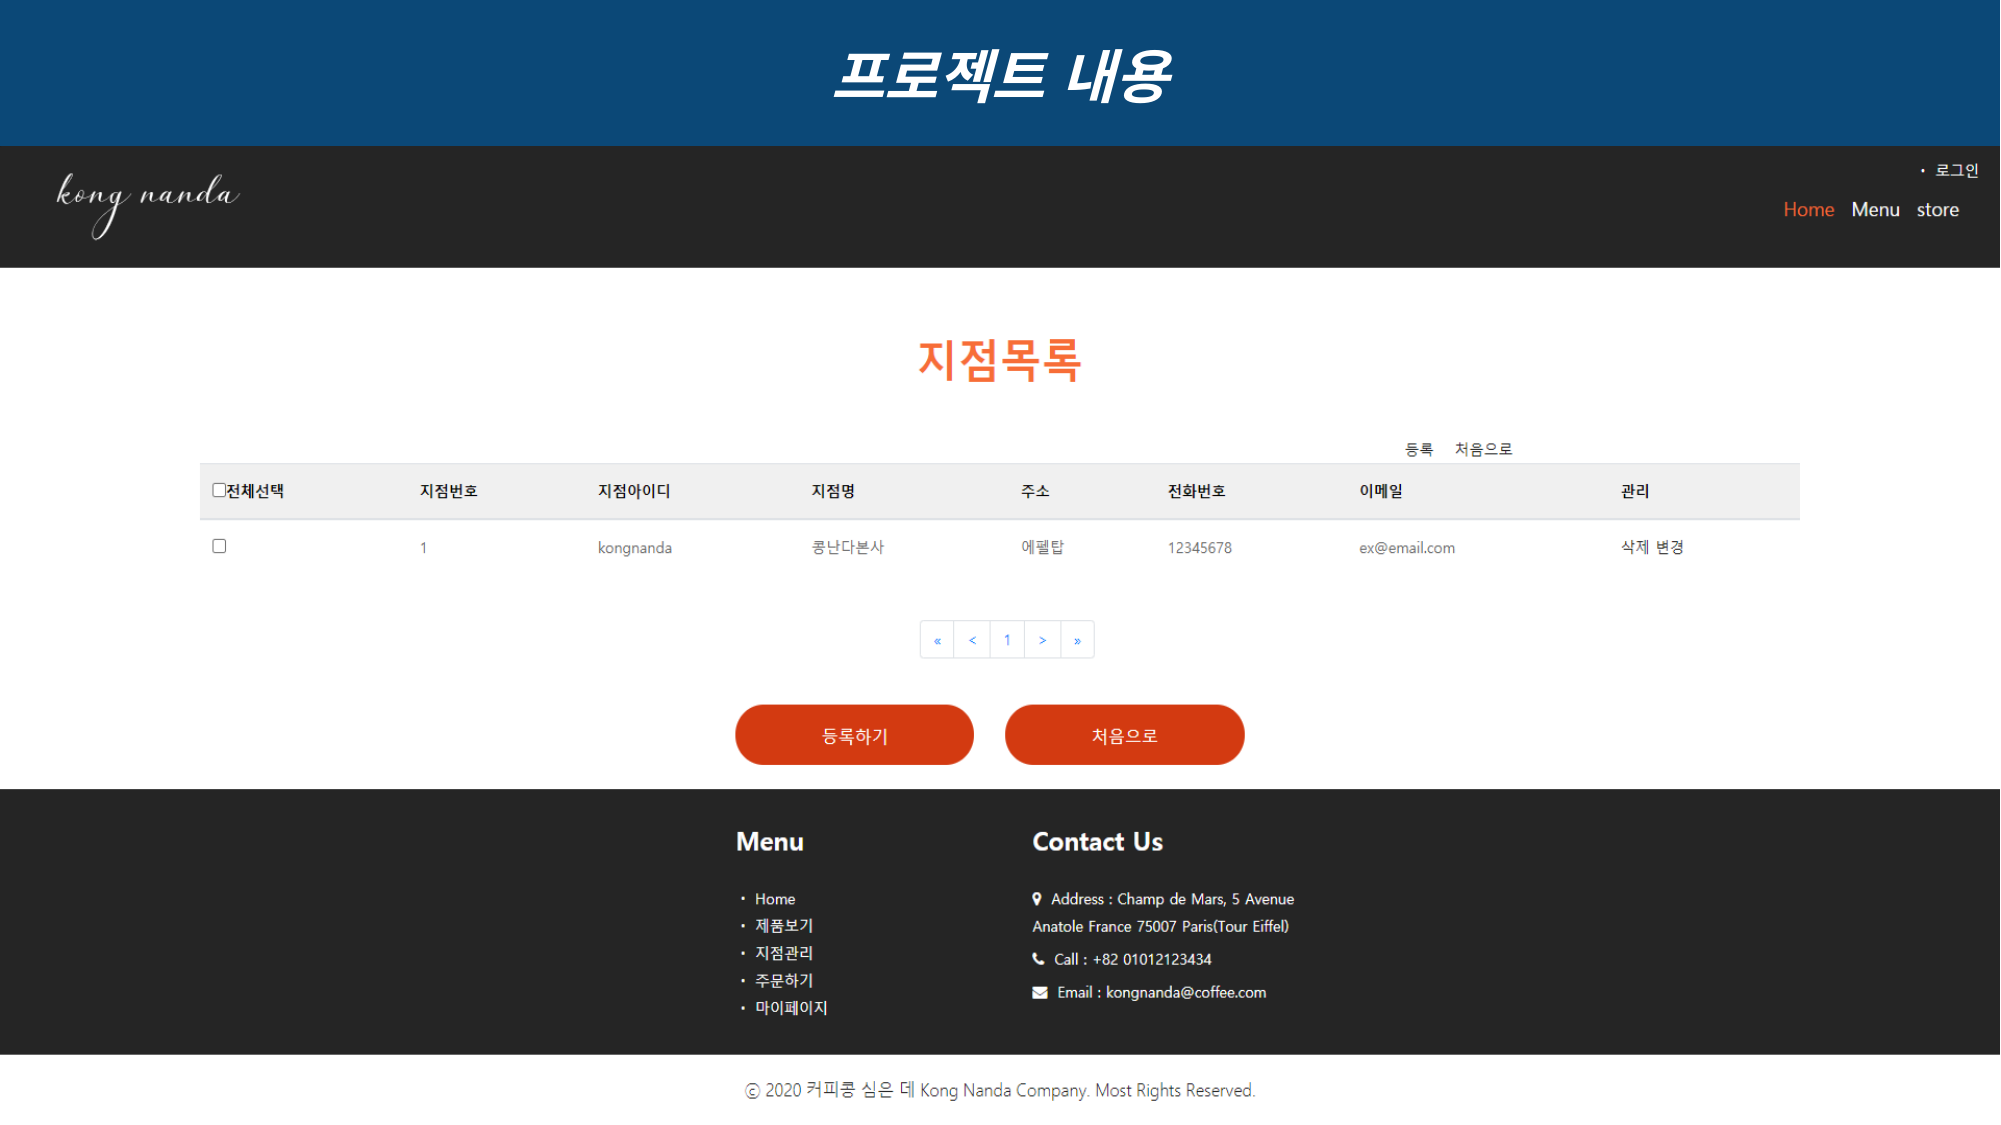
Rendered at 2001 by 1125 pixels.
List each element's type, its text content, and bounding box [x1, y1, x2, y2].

text_box 프로젝트 내용 [0, 0, 2000, 146]
picture [0, 146, 2000, 1125]
